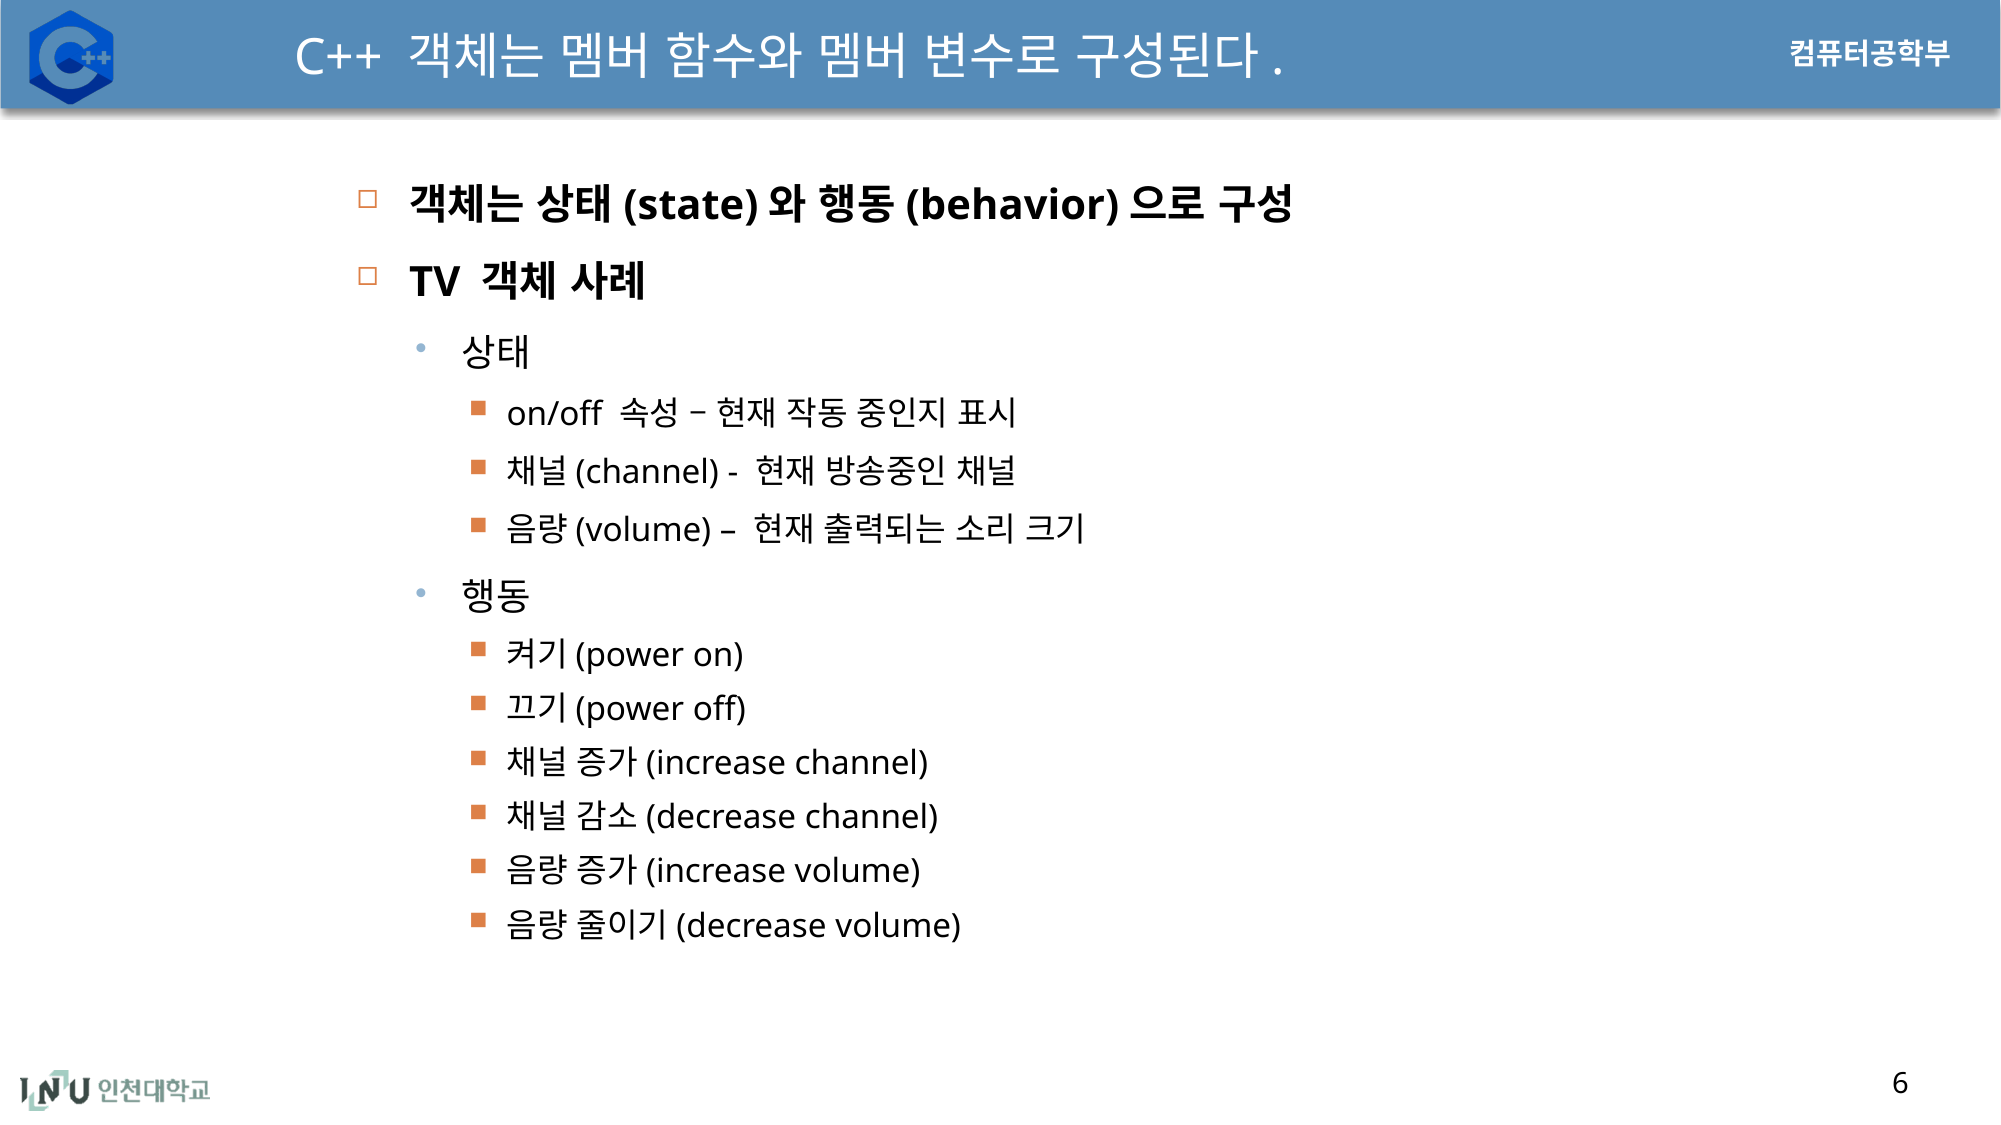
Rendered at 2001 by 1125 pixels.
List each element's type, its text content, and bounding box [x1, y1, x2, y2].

picture [19, 0, 125, 116]
title C++ 객체는 멤버 함수와 멤버 변수로 구성된다. [279, 7, 1544, 102]
list 객체는 상태(state)와 행동(behavior)으로 구성 TV 객체 사례 상태 on/off 속성 – 현재 작동 중인지 표시 채널(channel) - 현재 방송중인 채널 음량(volume) – 현재 출력되는 소리 크기 행동 켜기(power on) 끄기(power off) 채널 증가(increase channel) 채널 감소(decrease channel) 음량 증가(increase volume) 음량 줄이기(decrease volume) [341, 170, 1547, 997]
